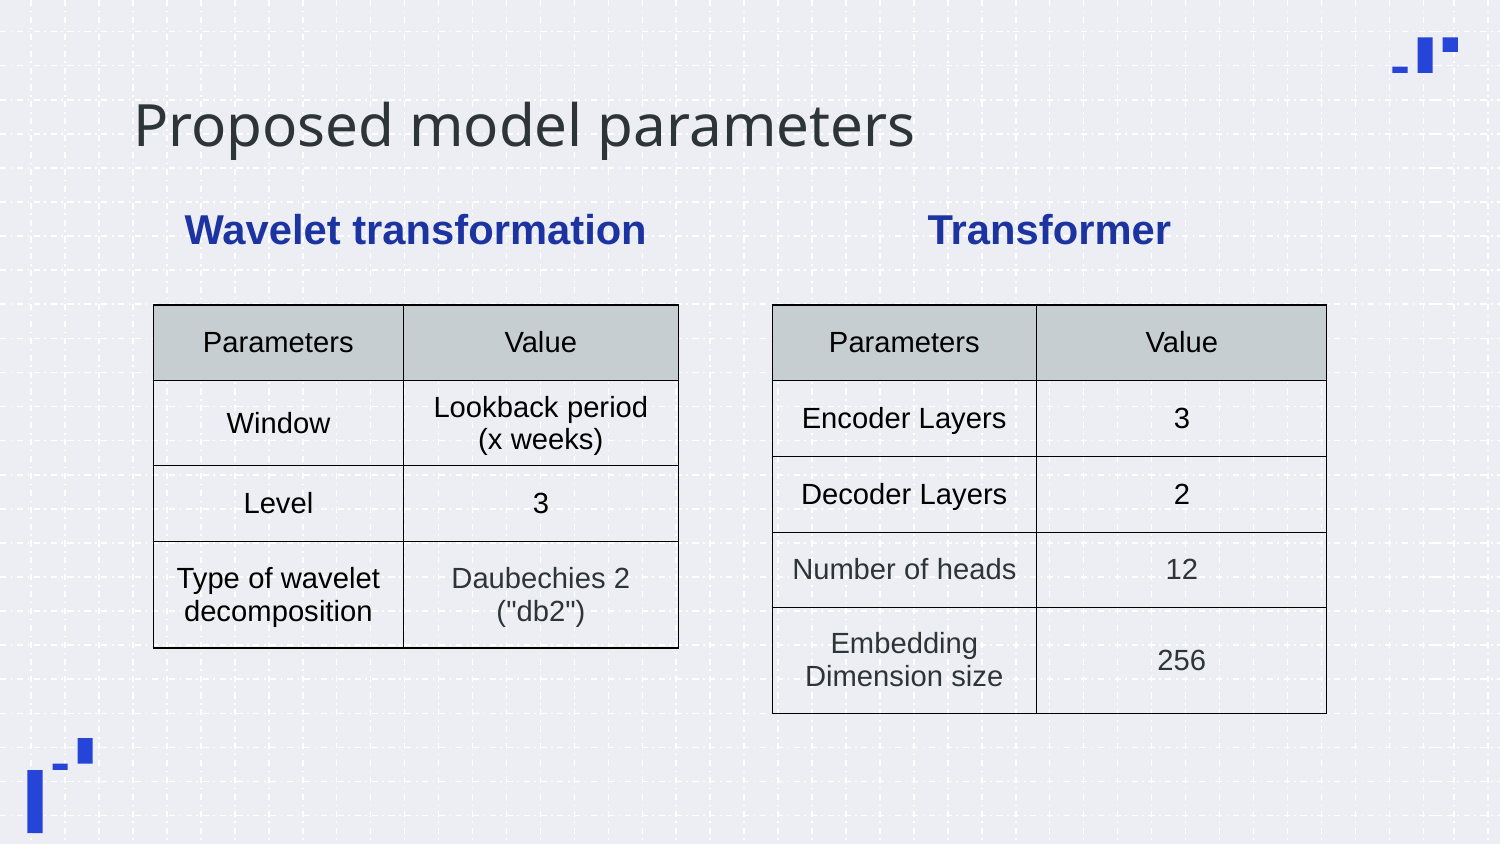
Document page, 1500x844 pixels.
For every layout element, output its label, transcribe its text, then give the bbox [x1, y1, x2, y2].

table_header Parameters [154, 306, 403, 380]
table_cell Embedding Dimension size [773, 608, 1036, 713]
table_cell Daubechies 2 ("db2") [404, 542, 678, 647]
table_cell 12 [1037, 533, 1326, 607]
table_cell 2 [1037, 457, 1326, 532]
table_header Parameters [773, 306, 1036, 380]
table_cell Type of wavelet decomposition [154, 542, 403, 647]
table_cell 256 [1037, 608, 1326, 713]
table_cell Level [154, 466, 403, 541]
text_box Transformer [772, 195, 1327, 261]
table_cell Decoder Layers [773, 457, 1036, 532]
table_cell Encoder Layers [773, 381, 1036, 456]
text_box Wavelet transformation [138, 195, 694, 261]
title Proposed model parameters [118, 72, 1382, 167]
table_cell Lookback period (x weeks) [404, 381, 678, 465]
table_header Value [1037, 306, 1326, 380]
table_header Value [404, 306, 678, 380]
table_cell Number of heads [773, 533, 1036, 607]
table_cell 3 [404, 466, 678, 541]
table_cell Window [154, 381, 403, 465]
table_cell 3 [1037, 381, 1326, 456]
